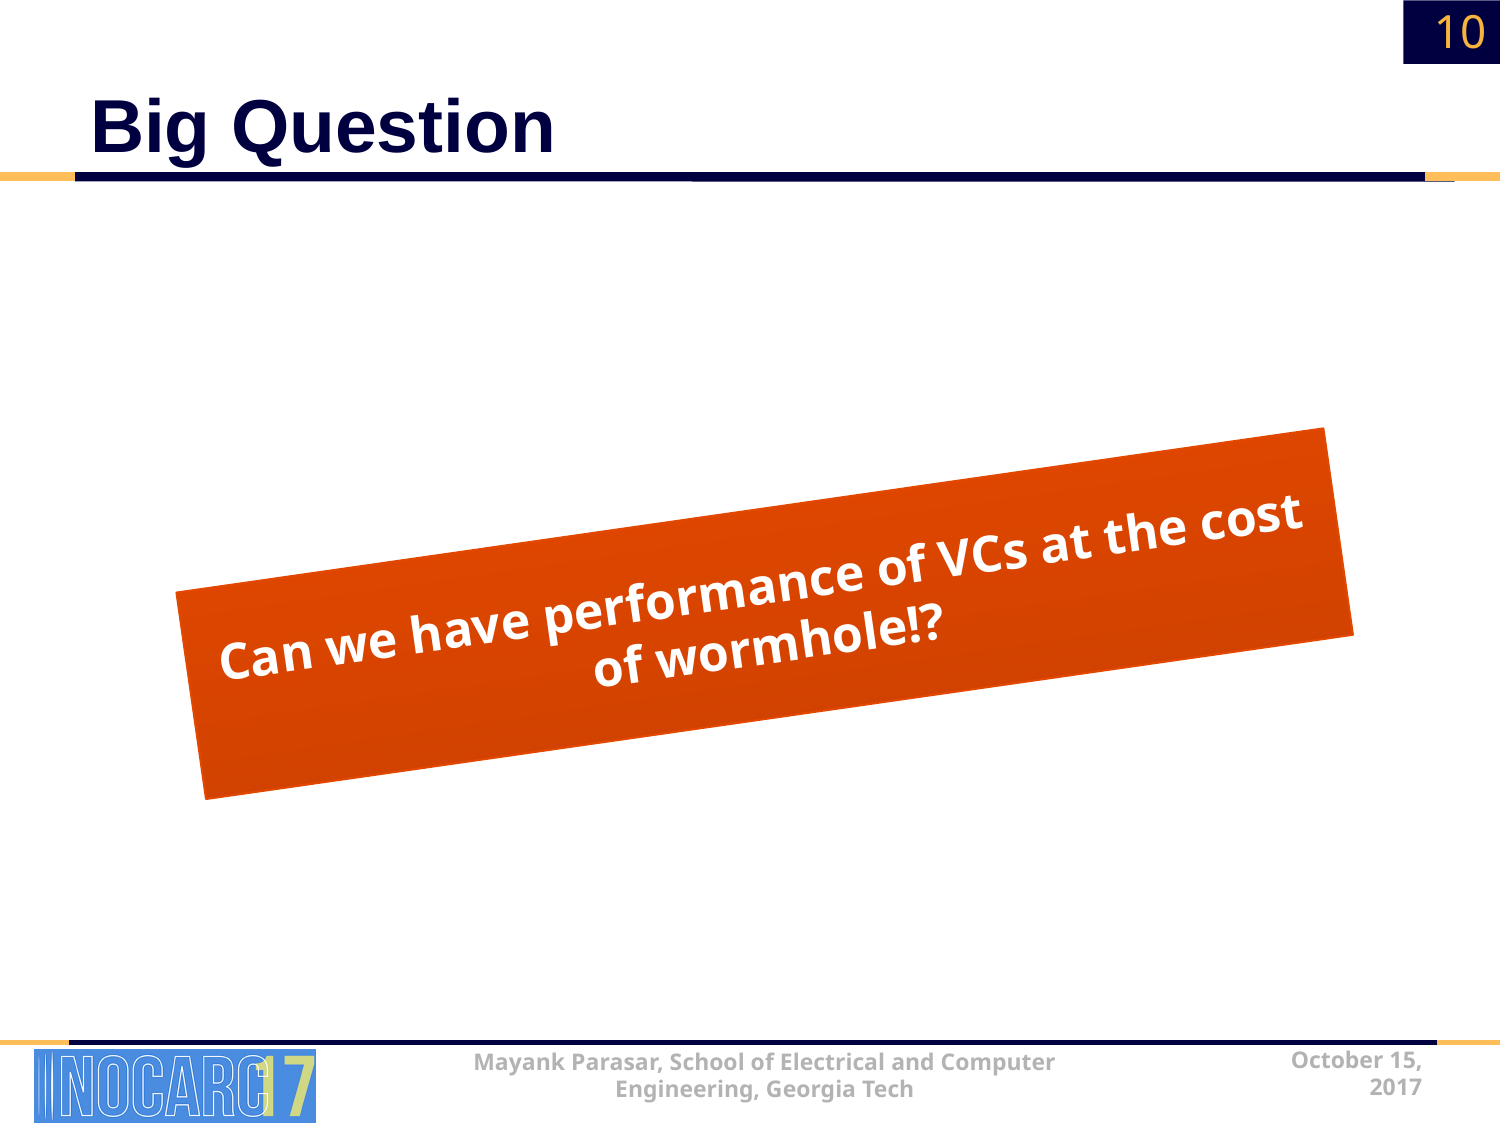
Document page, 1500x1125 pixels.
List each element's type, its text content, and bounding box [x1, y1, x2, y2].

footer Mayank Parasar, School of Electrical and Computer Engineering, Georgia Tech [419, 1045, 1110, 1105]
text_box Can we have performance of VCs at the cost of wormhole!? [175, 427, 1354, 801]
picture [34, 1049, 316, 1123]
title Big Question [75, 24, 1302, 175]
slide_number 10 [1401, 4, 1500, 64]
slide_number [1222, 1042, 1438, 1103]
